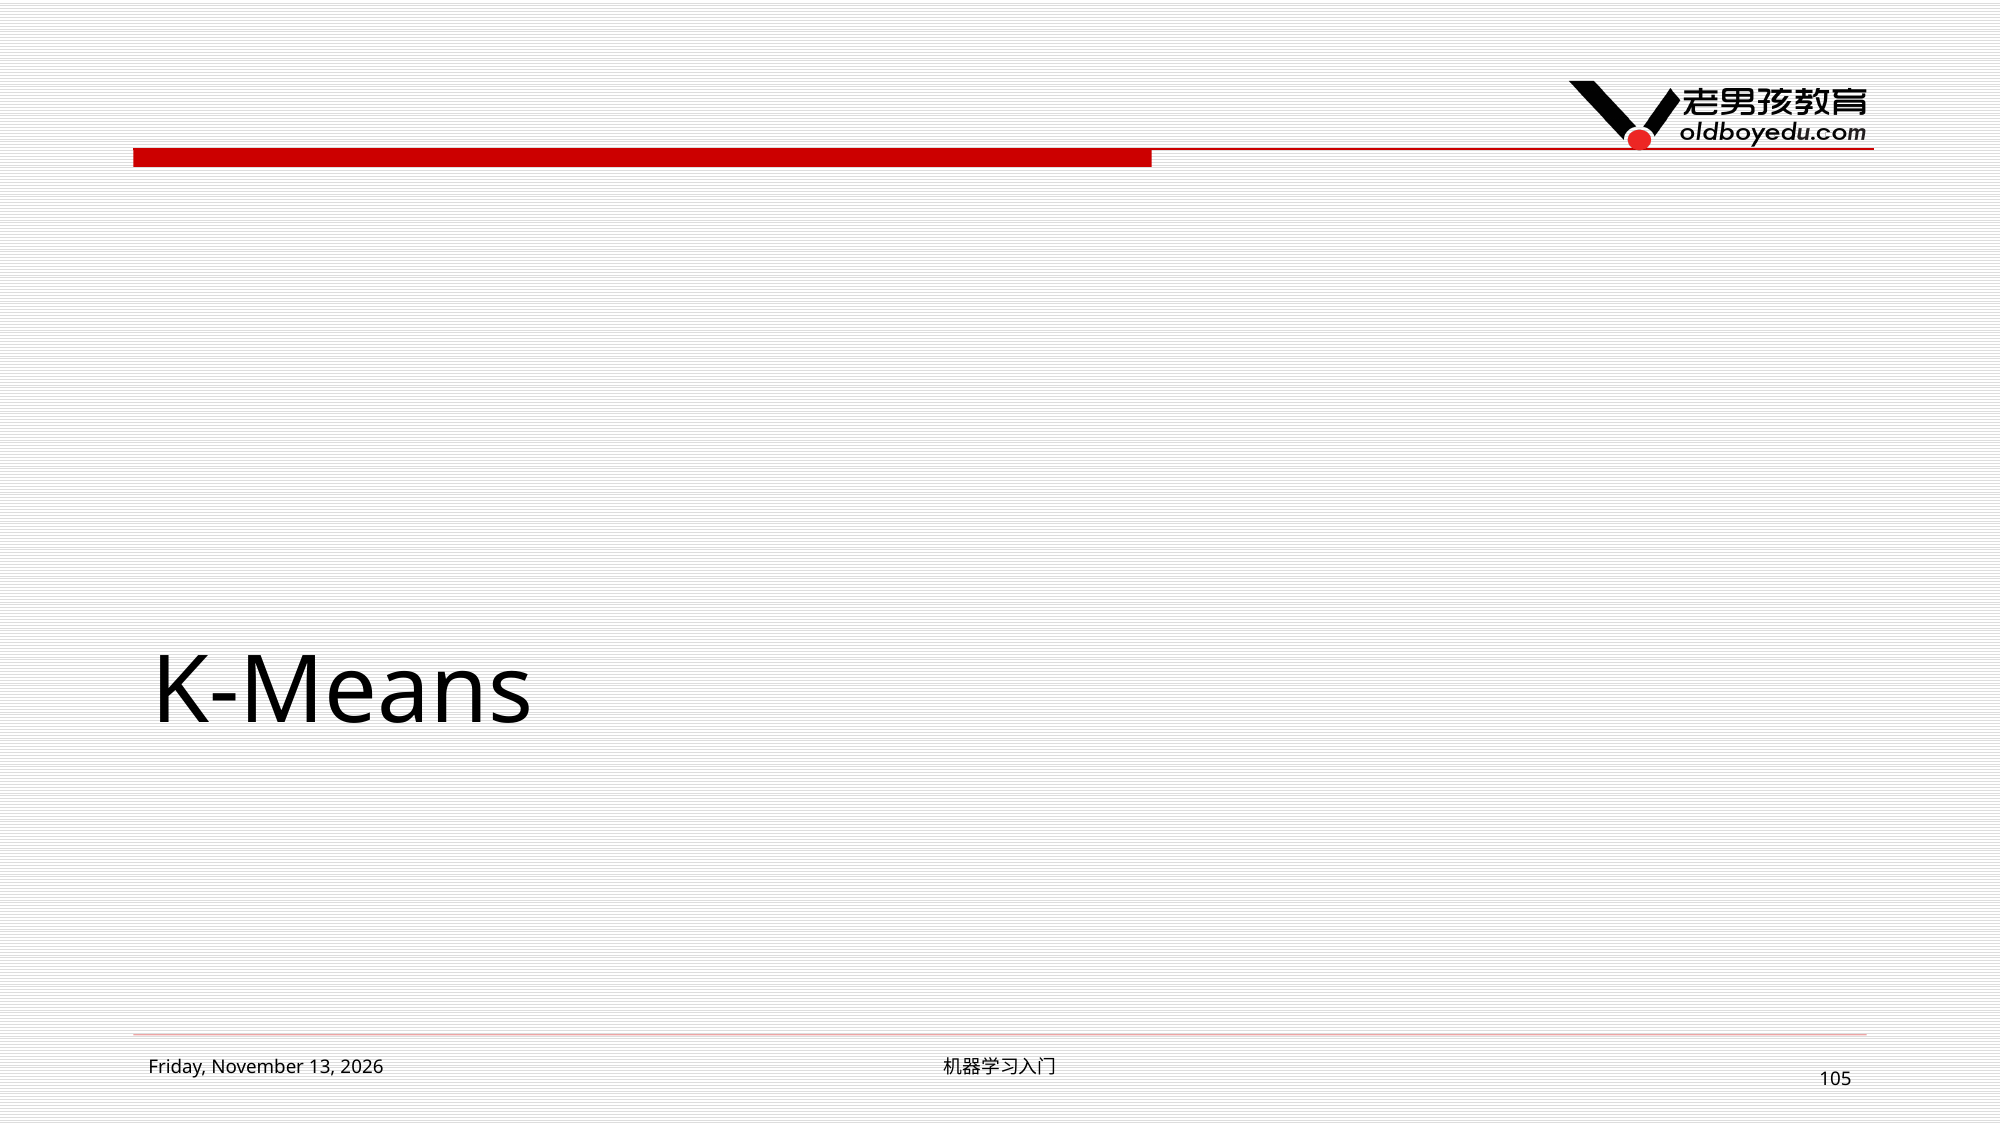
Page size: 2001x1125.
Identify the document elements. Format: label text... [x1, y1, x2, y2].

title K-Means [136, 280, 1862, 749]
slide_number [133, 1046, 567, 1103]
slide_number 105 [1433, 1058, 1867, 1103]
footer 机器学习入门 [683, 1046, 1317, 1103]
